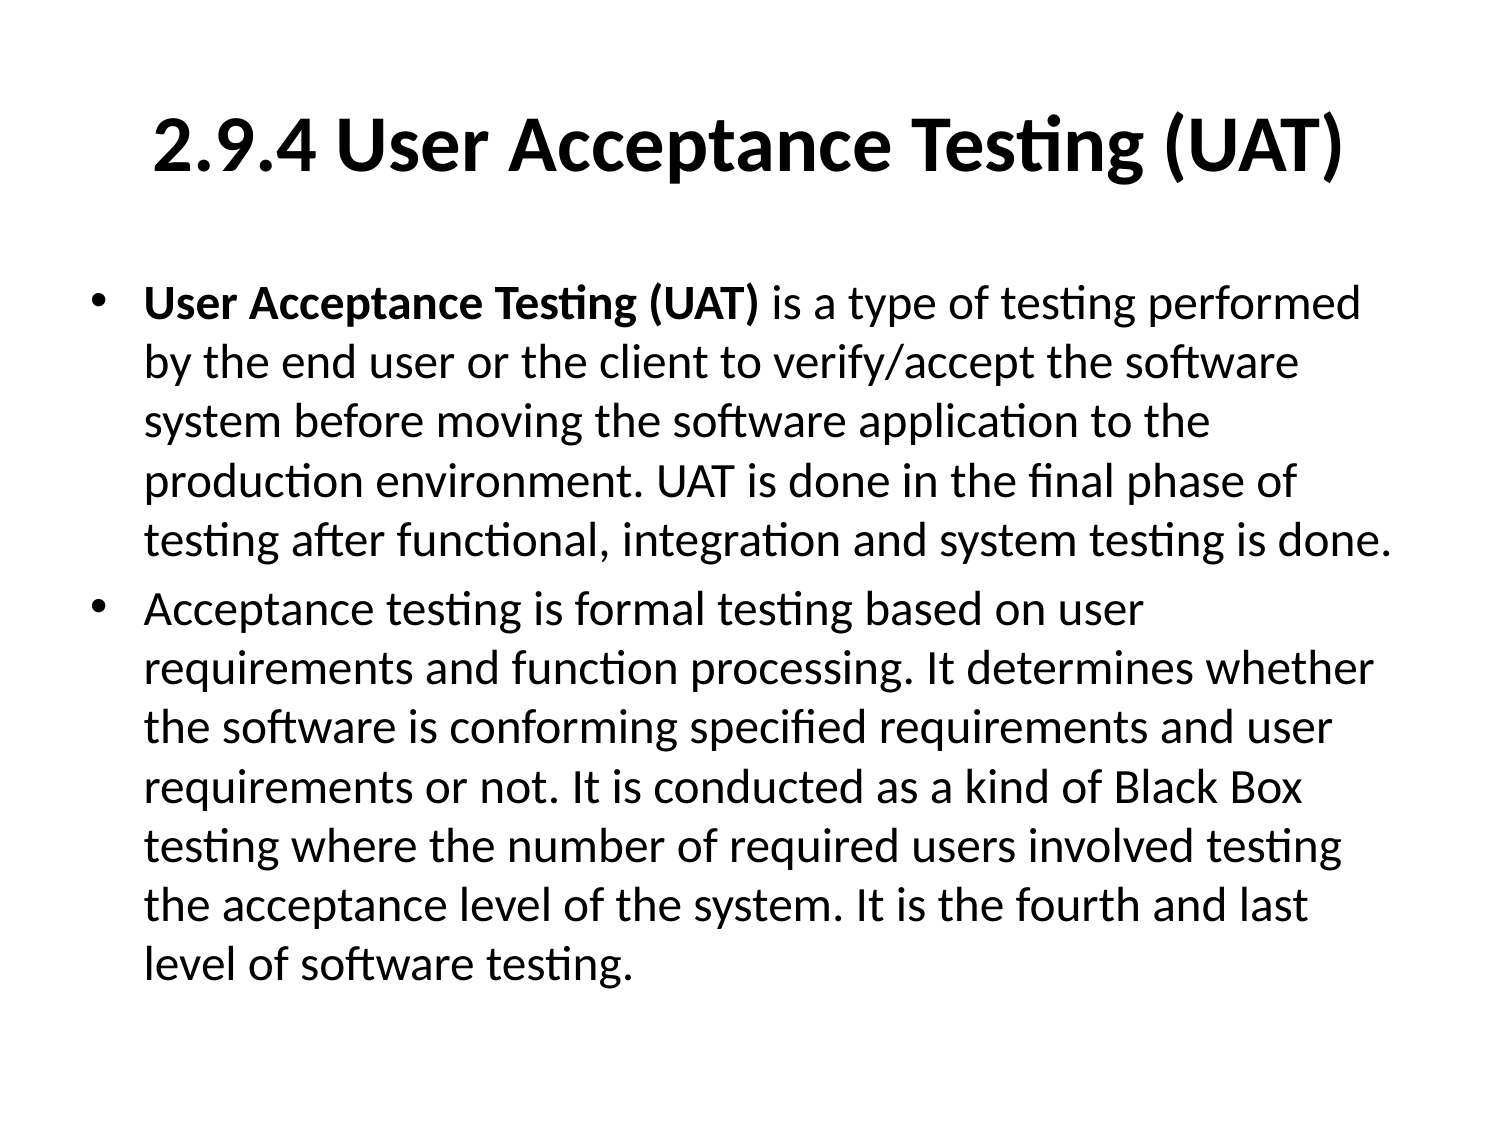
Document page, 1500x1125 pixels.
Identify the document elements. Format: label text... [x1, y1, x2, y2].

title 2.9.4 User Acceptance Testing (UAT) [75, 45, 1425, 233]
list User Acceptance Testing (UAT) is a type of testing performed by the end user or the client to verify/accept the software system before moving the software application to the production environment. UAT is done in the final phase of testing after functional, integration and system testing is done. Acceptance testing is formal testing based on user requirements and function processing. It determines whether the software is conforming specified requirements and user requirements or not. It is conducted as a kind of Black Box testing where the number of required users involved testing the acceptance level of the system. It is the fourth and last level of software testing. [75, 262, 1425, 1005]
